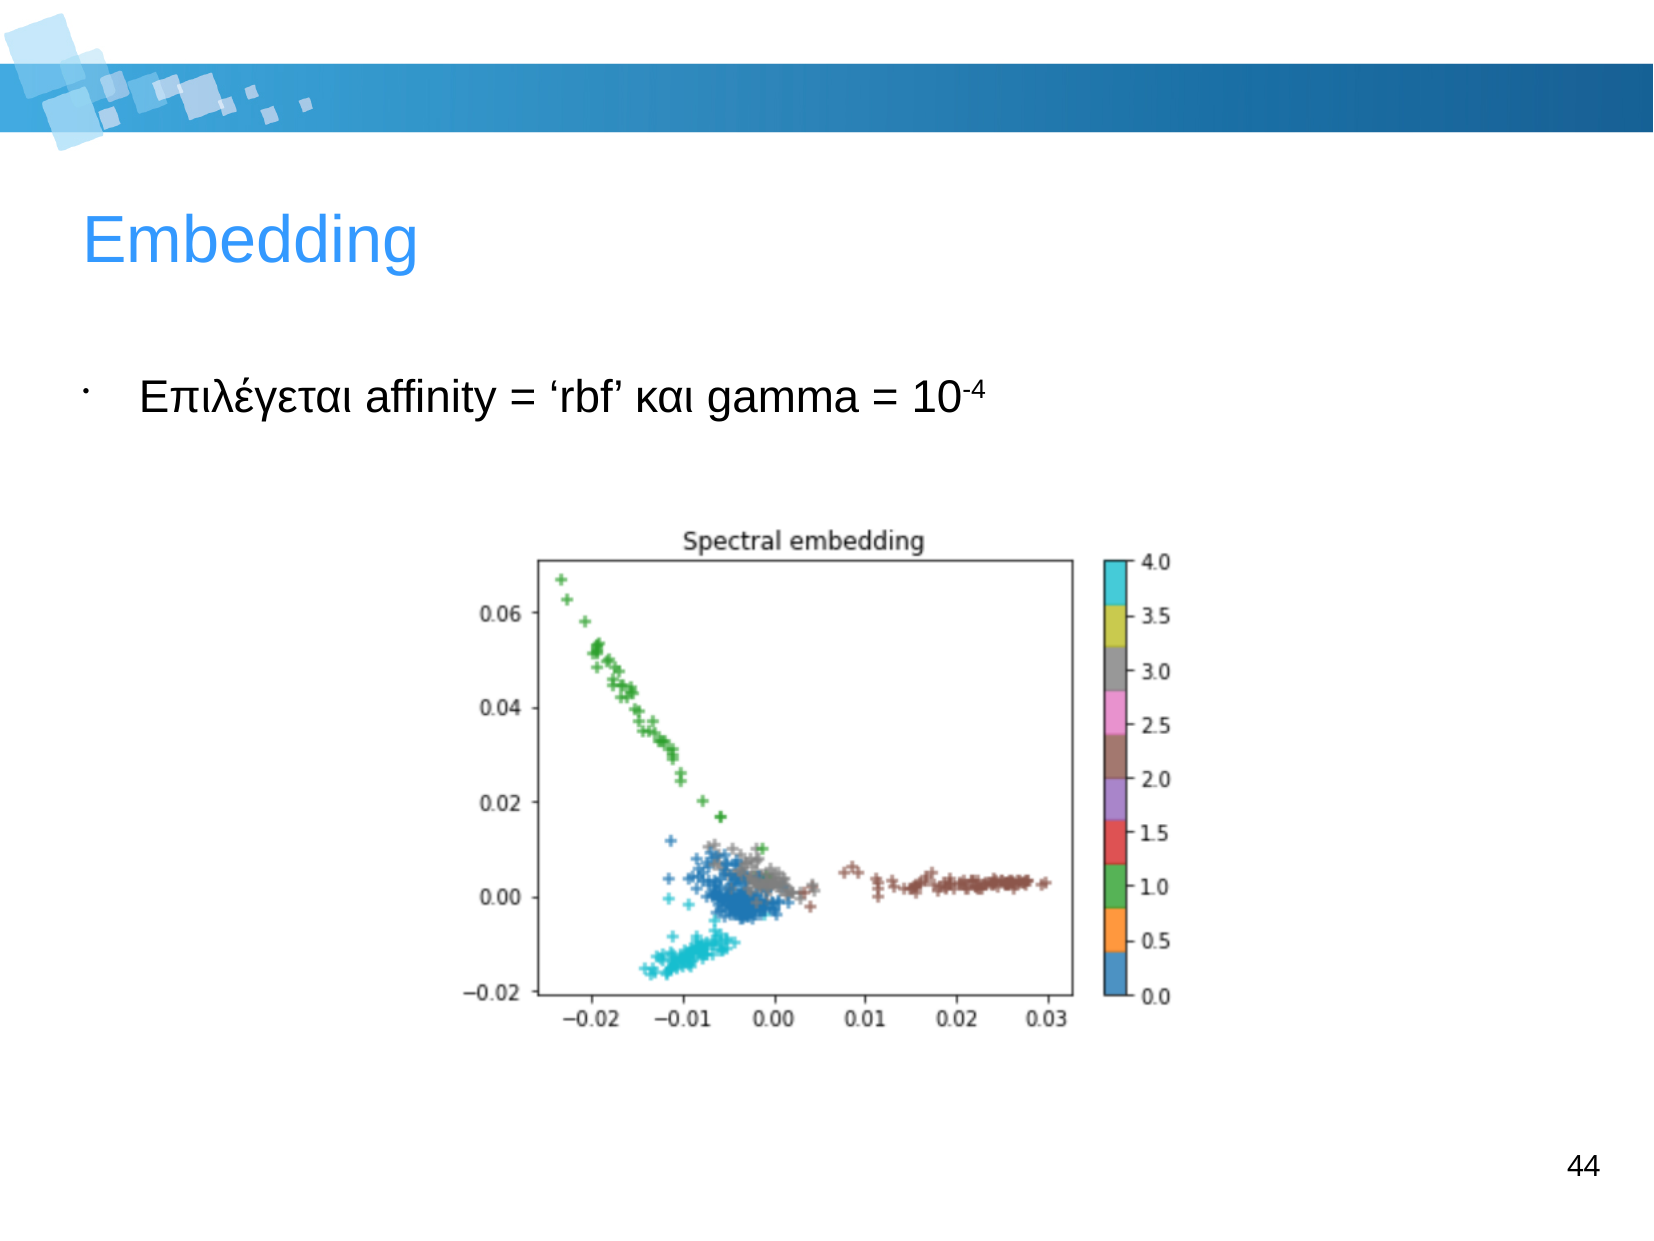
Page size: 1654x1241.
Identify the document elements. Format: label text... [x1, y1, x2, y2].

text_box Επιλέγεται affinity = ‘rbf’ και gamma = 10-4 [82, 366, 1028, 422]
slide_number 44 [1304, 1147, 1601, 1234]
picture [0, 0, 1653, 1238]
title Embedding [82, 132, 1571, 340]
